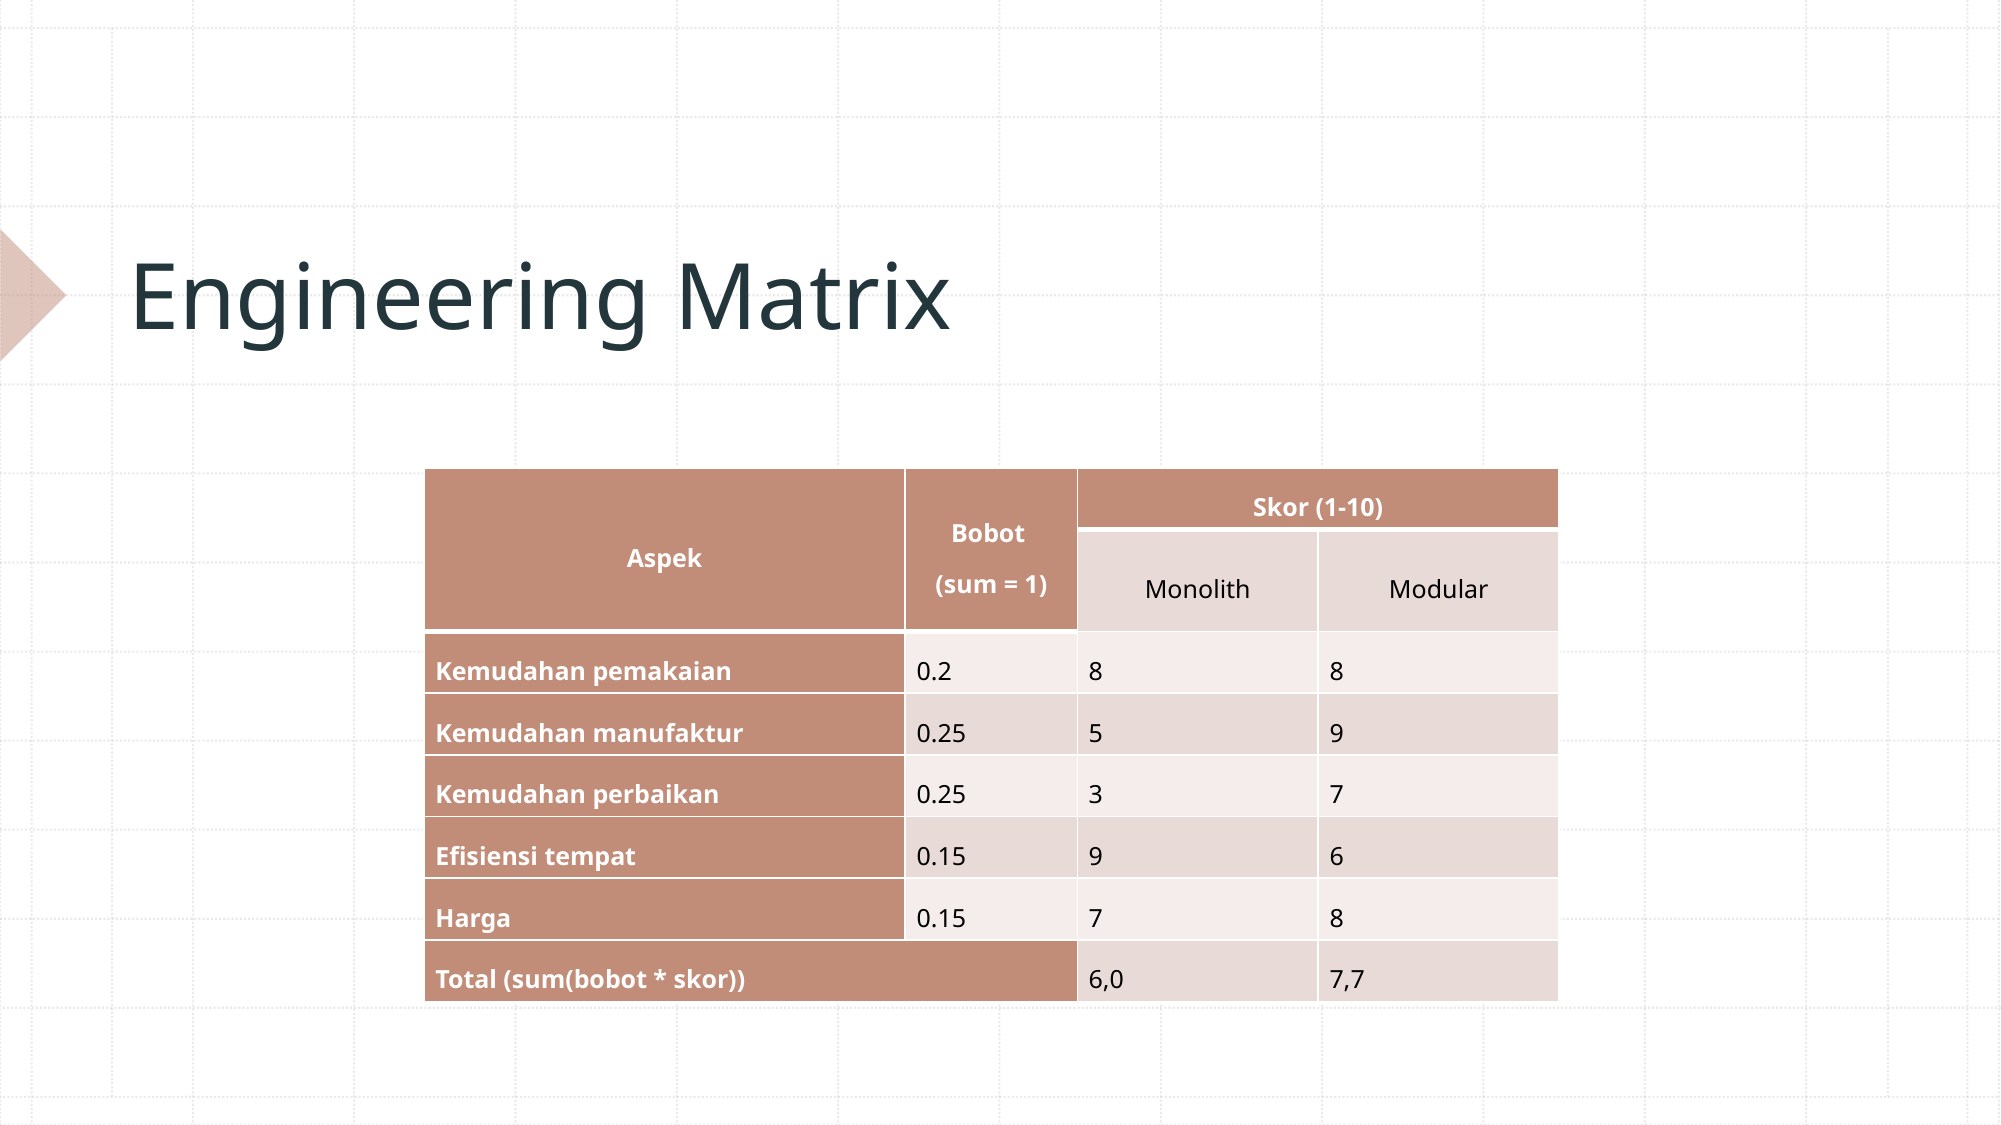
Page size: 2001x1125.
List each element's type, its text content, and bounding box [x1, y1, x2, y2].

title Engineering Matrix [113, 119, 1808, 356]
table_cell 7 [1319, 756, 1558, 816]
table_cell Kemudahan perbaikan [425, 756, 904, 816]
table_cell 0.25 [906, 694, 1077, 754]
table_cell 9 [1078, 817, 1317, 877]
table_cell 8 [1319, 632, 1558, 692]
table_cell Efisiensi tempat [425, 817, 904, 877]
table_header Skor (1-10) [1078, 469, 1558, 527]
table_cell 5 [1078, 694, 1317, 754]
table_cell 9 [1319, 694, 1558, 754]
table_cell Kemudahan pemakaian [425, 634, 904, 692]
table_cell 0.15 [906, 879, 1077, 939]
table_cell 8 [1319, 879, 1558, 939]
table_cell Modular [1319, 532, 1558, 631]
table_header Aspek [425, 469, 904, 629]
table_cell 0.25 [906, 756, 1077, 816]
table_cell 0.15 [906, 817, 1077, 877]
table_cell 6,0 [1078, 941, 1317, 1001]
table_header Bobot (sum = 1) [906, 469, 1077, 629]
table_cell 3 [1078, 756, 1317, 816]
table_cell Monolith [1078, 532, 1317, 631]
table_cell Harga [425, 879, 904, 939]
table_cell 8 [1078, 632, 1317, 692]
table_cell 7 [1078, 879, 1317, 939]
table_cell 6 [1319, 817, 1558, 877]
table_cell Kemudahan manufaktur [425, 694, 904, 754]
table_cell Total (sum(bobot * skor)) [425, 941, 1077, 1001]
table_cell 0.2 [906, 634, 1077, 692]
table_cell 7,7 [1319, 941, 1558, 1001]
